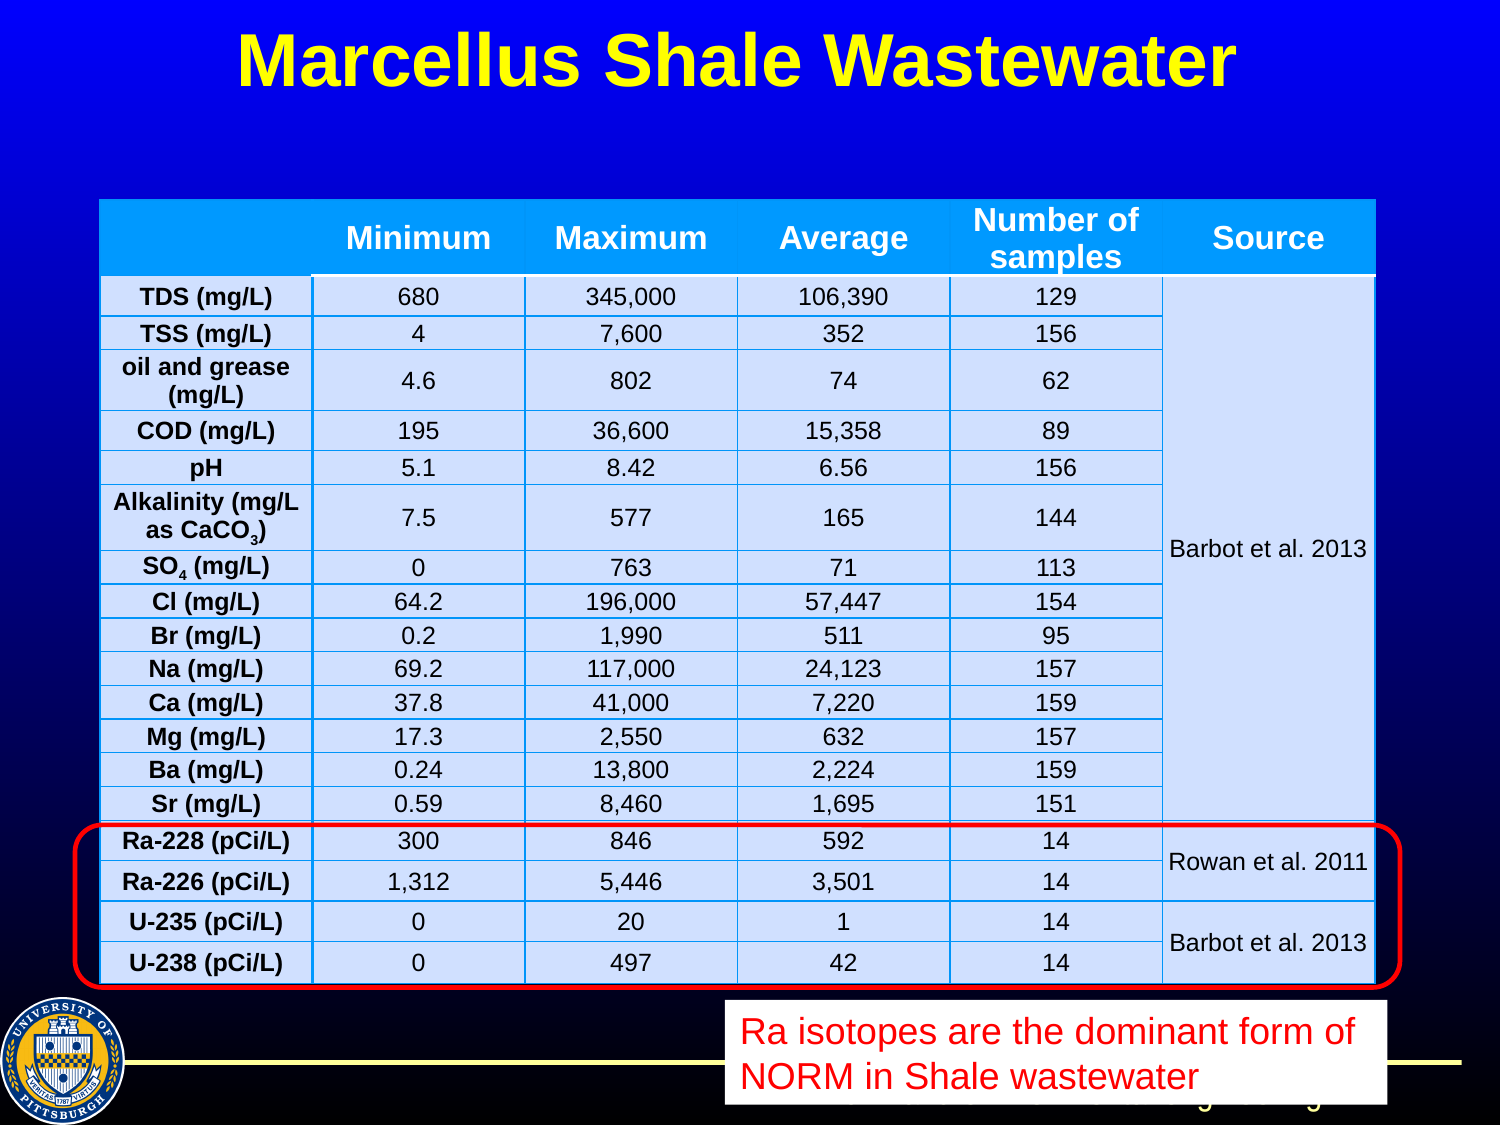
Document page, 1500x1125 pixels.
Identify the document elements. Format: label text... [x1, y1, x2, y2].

table_cell pH [101, 451, 311, 484]
table_header Number of samples [951, 201, 1162, 274]
table_cell 2,224 [738, 753, 949, 786]
table_cell 69.2 [314, 652, 524, 685]
table_cell 36,600 [526, 411, 737, 450]
table_cell 17.3 [314, 720, 524, 752]
table_cell 165 [738, 485, 949, 550]
table_cell 41,000 [526, 686, 737, 718]
table_cell 1,695 [738, 787, 949, 820]
table_cell 195 [314, 411, 524, 450]
table_cell 196,000 [526, 585, 737, 617]
table_cell 71 [738, 551, 949, 583]
table_cell 802 [526, 350, 737, 410]
table_cell 0.24 [314, 753, 524, 786]
table_cell 57,447 [738, 585, 949, 617]
table_cell 1,990 [526, 619, 737, 651]
table_cell 159 [951, 753, 1162, 786]
table_cell 129 [951, 277, 1162, 315]
table_cell 113 [951, 551, 1162, 583]
table_header Source [1163, 201, 1374, 274]
table_cell 0 [314, 551, 524, 583]
table_cell 632 [738, 720, 949, 752]
table_cell 157 [951, 720, 1162, 752]
table_cell 156 [951, 317, 1162, 349]
picture [0, 997, 125, 1125]
table_cell 8.42 [526, 451, 737, 484]
table_cell Sr (mg/L) [101, 787, 311, 820]
table_cell 7.5 [314, 485, 524, 550]
table_cell 37.8 [314, 686, 524, 718]
table_cell 156 [951, 451, 1162, 484]
table_cell 5.1 [314, 451, 524, 484]
table_cell 144 [951, 485, 1162, 550]
table_cell 4.6 [314, 350, 524, 410]
table_header Average [738, 201, 949, 274]
table_cell 577 [526, 485, 737, 550]
table_cell 2,550 [526, 720, 737, 752]
table_cell 352 [738, 317, 949, 349]
text_box [74, 824, 1401, 988]
table_cell Alkalinity (mg/L as CaCO3) [101, 485, 311, 550]
table_cell 15,358 [738, 411, 949, 450]
table_cell 6.56 [738, 451, 949, 484]
table_header Minimum [314, 201, 524, 274]
table_cell 24,123 [738, 652, 949, 685]
table_cell Na (mg/L) [101, 652, 311, 685]
table_header Maximum [526, 201, 737, 274]
table_cell 7,220 [738, 686, 949, 718]
table_cell 106,390 [738, 277, 949, 315]
table_cell Br (mg/L) [101, 619, 311, 651]
table_cell Ca (mg/L) [101, 686, 311, 718]
table_header [101, 201, 311, 275]
table_cell 159 [951, 686, 1162, 718]
table_cell Cl (mg/L) [101, 585, 311, 617]
table_cell COD (mg/L) [101, 411, 311, 450]
table_cell 8,460 [526, 787, 737, 820]
table_cell oil and grease (mg/L) [101, 350, 311, 410]
table_cell 0.59 [314, 787, 524, 820]
table_cell TSS (mg/L) [101, 317, 311, 349]
table_cell 345,000 [526, 277, 737, 315]
table_cell Ba (mg/L) [101, 753, 311, 786]
table_cell Mg (mg/L) [101, 720, 311, 752]
table_cell 74 [738, 350, 949, 410]
table_cell 4 [314, 317, 524, 349]
table_cell 89 [951, 411, 1162, 450]
table_cell 7,600 [526, 317, 737, 349]
table_cell 154 [951, 585, 1162, 617]
table_cell 62 [951, 350, 1162, 410]
table_cell TDS (mg/L) [101, 276, 311, 315]
table_cell 95 [951, 619, 1162, 651]
text_box Ra isotopes are the dominant form of NORM in Shale wastewater [724, 999, 1388, 1105]
table_cell 64.2 [314, 585, 524, 617]
table_cell 151 [951, 787, 1162, 820]
table_cell 13,800 [526, 753, 737, 786]
table_cell Barbot et al. 2013 [1163, 277, 1374, 820]
table_cell 763 [526, 551, 737, 583]
table_cell SO4 (mg/L) [101, 551, 311, 583]
table_cell 157 [951, 652, 1162, 685]
table_cell 680 [314, 277, 524, 315]
table_cell 0.2 [314, 619, 524, 651]
title Marcellus Shale Wastewater [62, 3, 1413, 192]
table_cell 117,000 [526, 652, 737, 685]
table_cell 511 [738, 619, 949, 651]
